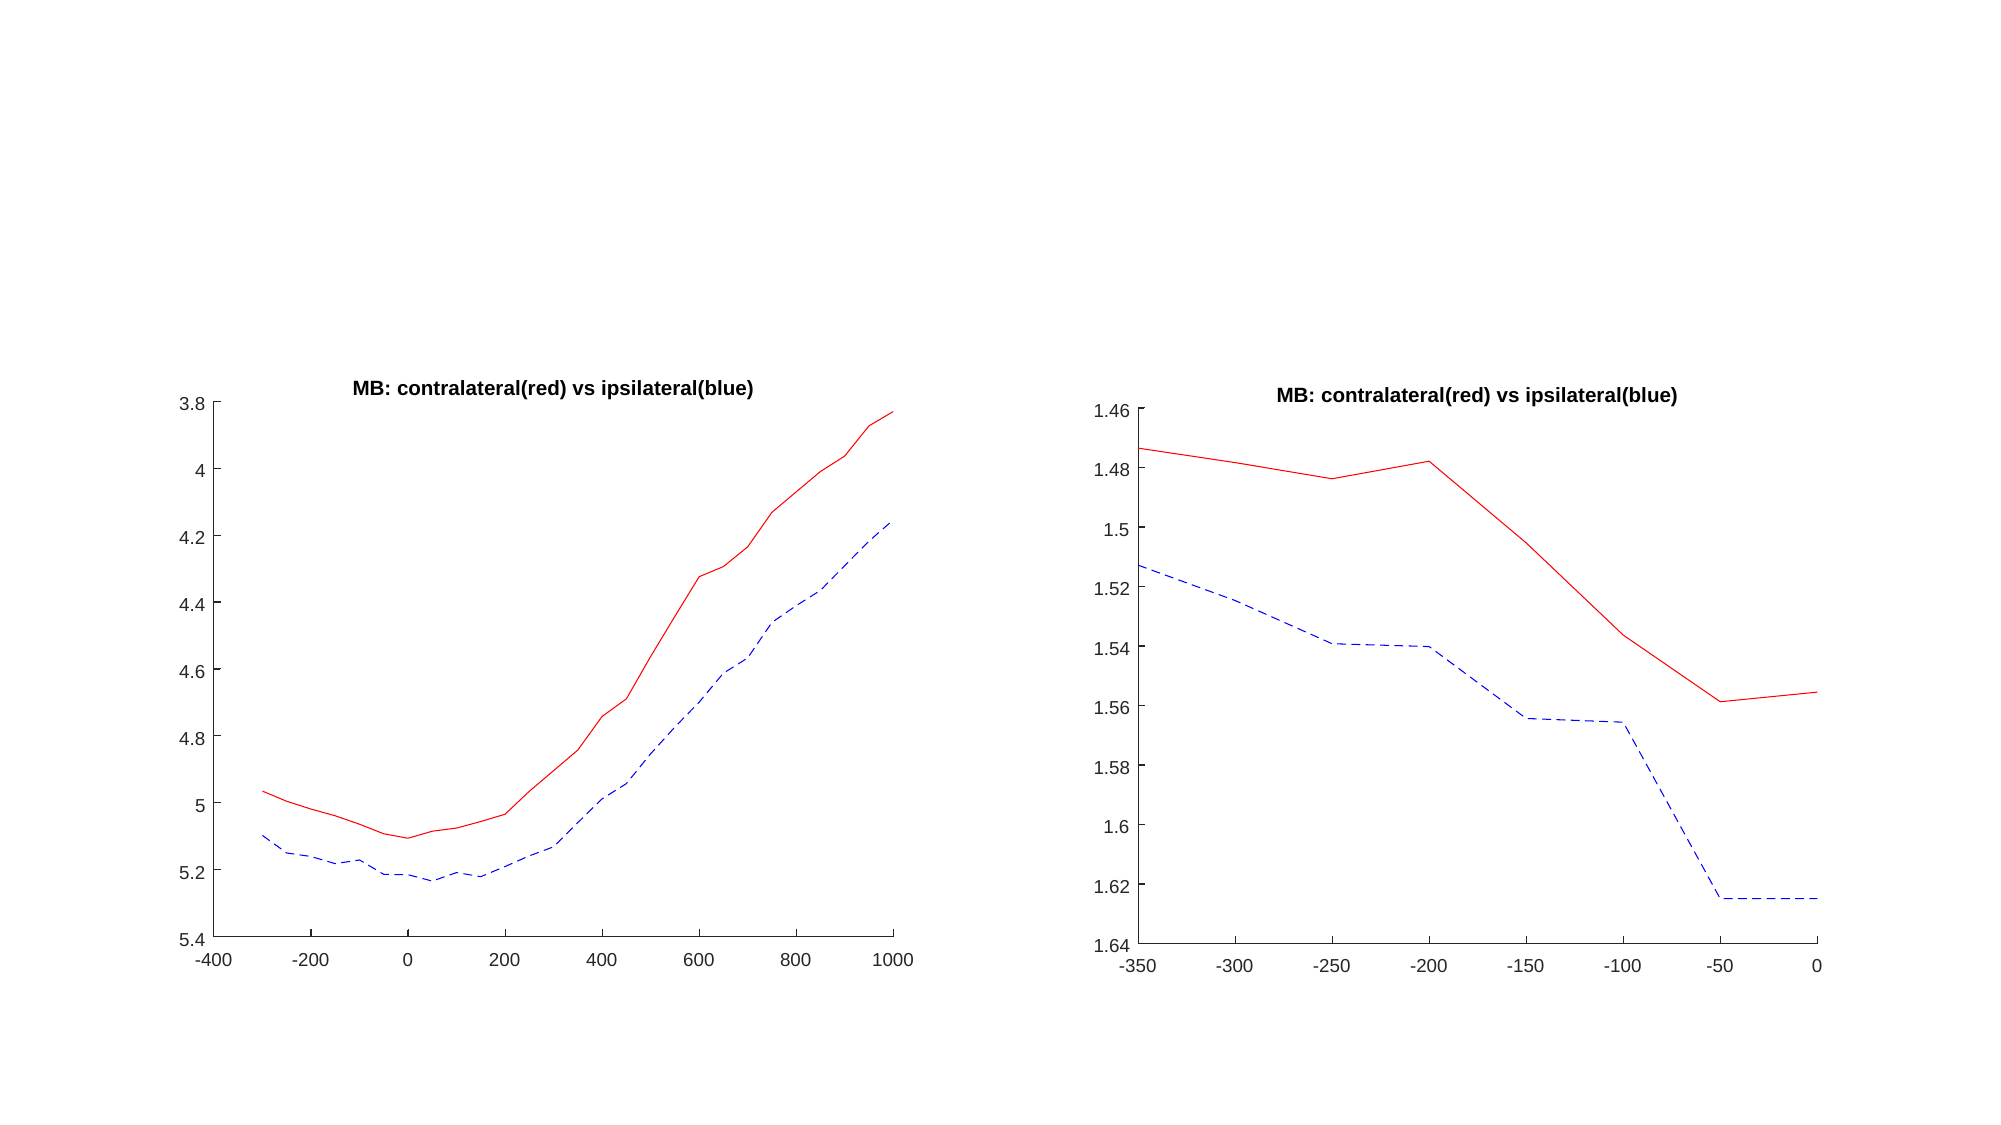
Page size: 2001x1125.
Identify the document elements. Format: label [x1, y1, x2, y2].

picture [99, 351, 976, 1009]
list [1024, 358, 1901, 1016]
